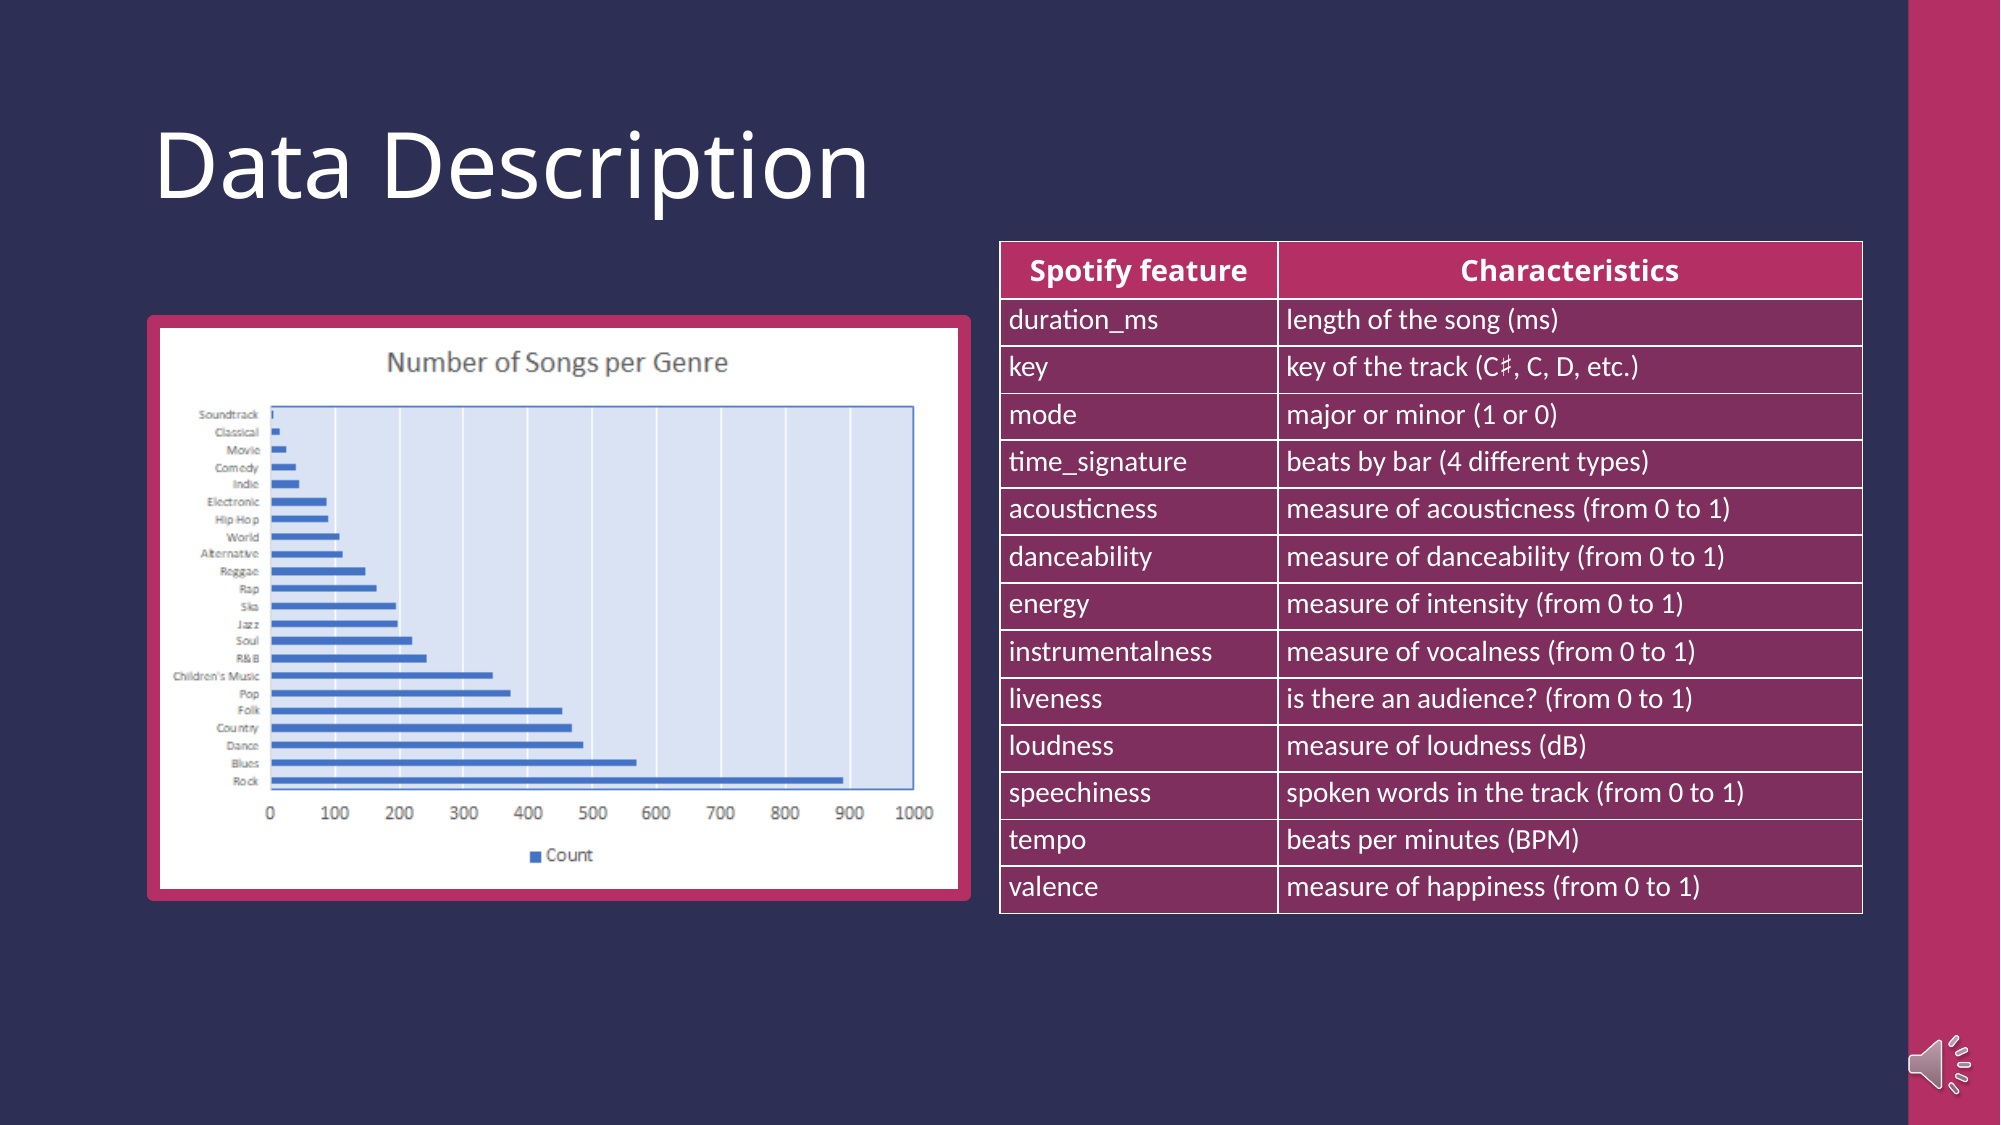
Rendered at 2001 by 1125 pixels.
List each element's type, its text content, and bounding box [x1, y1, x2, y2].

table_cell is there an audience? (from 0 to 1) [1279, 679, 1862, 724]
picture [159, 327, 959, 890]
table_cell beats by bar (4 different types) [1279, 441, 1862, 487]
table_cell measure of happiness (from 0 to 1) [1279, 867, 1862, 913]
table_cell measure of acousticness (from 0 to 1) [1279, 489, 1862, 534]
table_cell measure of vocalness (from 0 to 1) [1279, 631, 1862, 677]
table_cell danceability [1001, 536, 1277, 582]
table_cell valence [1001, 867, 1277, 913]
table_cell key [1001, 347, 1277, 393]
text_box [1908, 0, 2000, 1125]
table_cell measure of intensity (from 0 to 1) [1279, 584, 1862, 629]
table_cell acousticness [1001, 489, 1277, 534]
table_cell energy [1001, 584, 1277, 629]
table_cell tempo [1001, 820, 1277, 865]
table_cell liveness [1001, 679, 1277, 724]
table_cell major or minor (1 or 0) [1279, 394, 1862, 439]
table_cell measure of loudness (dB) [1279, 726, 1862, 771]
table_cell spoken words in the track (from 0 to 1) [1279, 773, 1862, 819]
table_cell time_signature [1001, 441, 1277, 487]
table_header Spotify feature [1001, 242, 1277, 298]
table_cell beats per minutes (BPM) [1279, 820, 1862, 865]
table_cell instrumentalness [1001, 631, 1277, 677]
table_cell loudness [1001, 726, 1277, 771]
table_cell key of the track (C♯, C, D, etc.) [1279, 347, 1862, 393]
table_cell speechiness [1001, 773, 1277, 819]
table_cell length of the song (ms) [1279, 300, 1862, 345]
table_cell duration_ms [1001, 300, 1277, 345]
picture [1908, 1033, 1976, 1101]
table_header Characteristics [1279, 242, 1862, 298]
table_cell mode [1001, 394, 1277, 439]
table_cell measure of danceability (from 0 to 1) [1279, 536, 1862, 582]
title Data Description [137, 59, 1863, 278]
